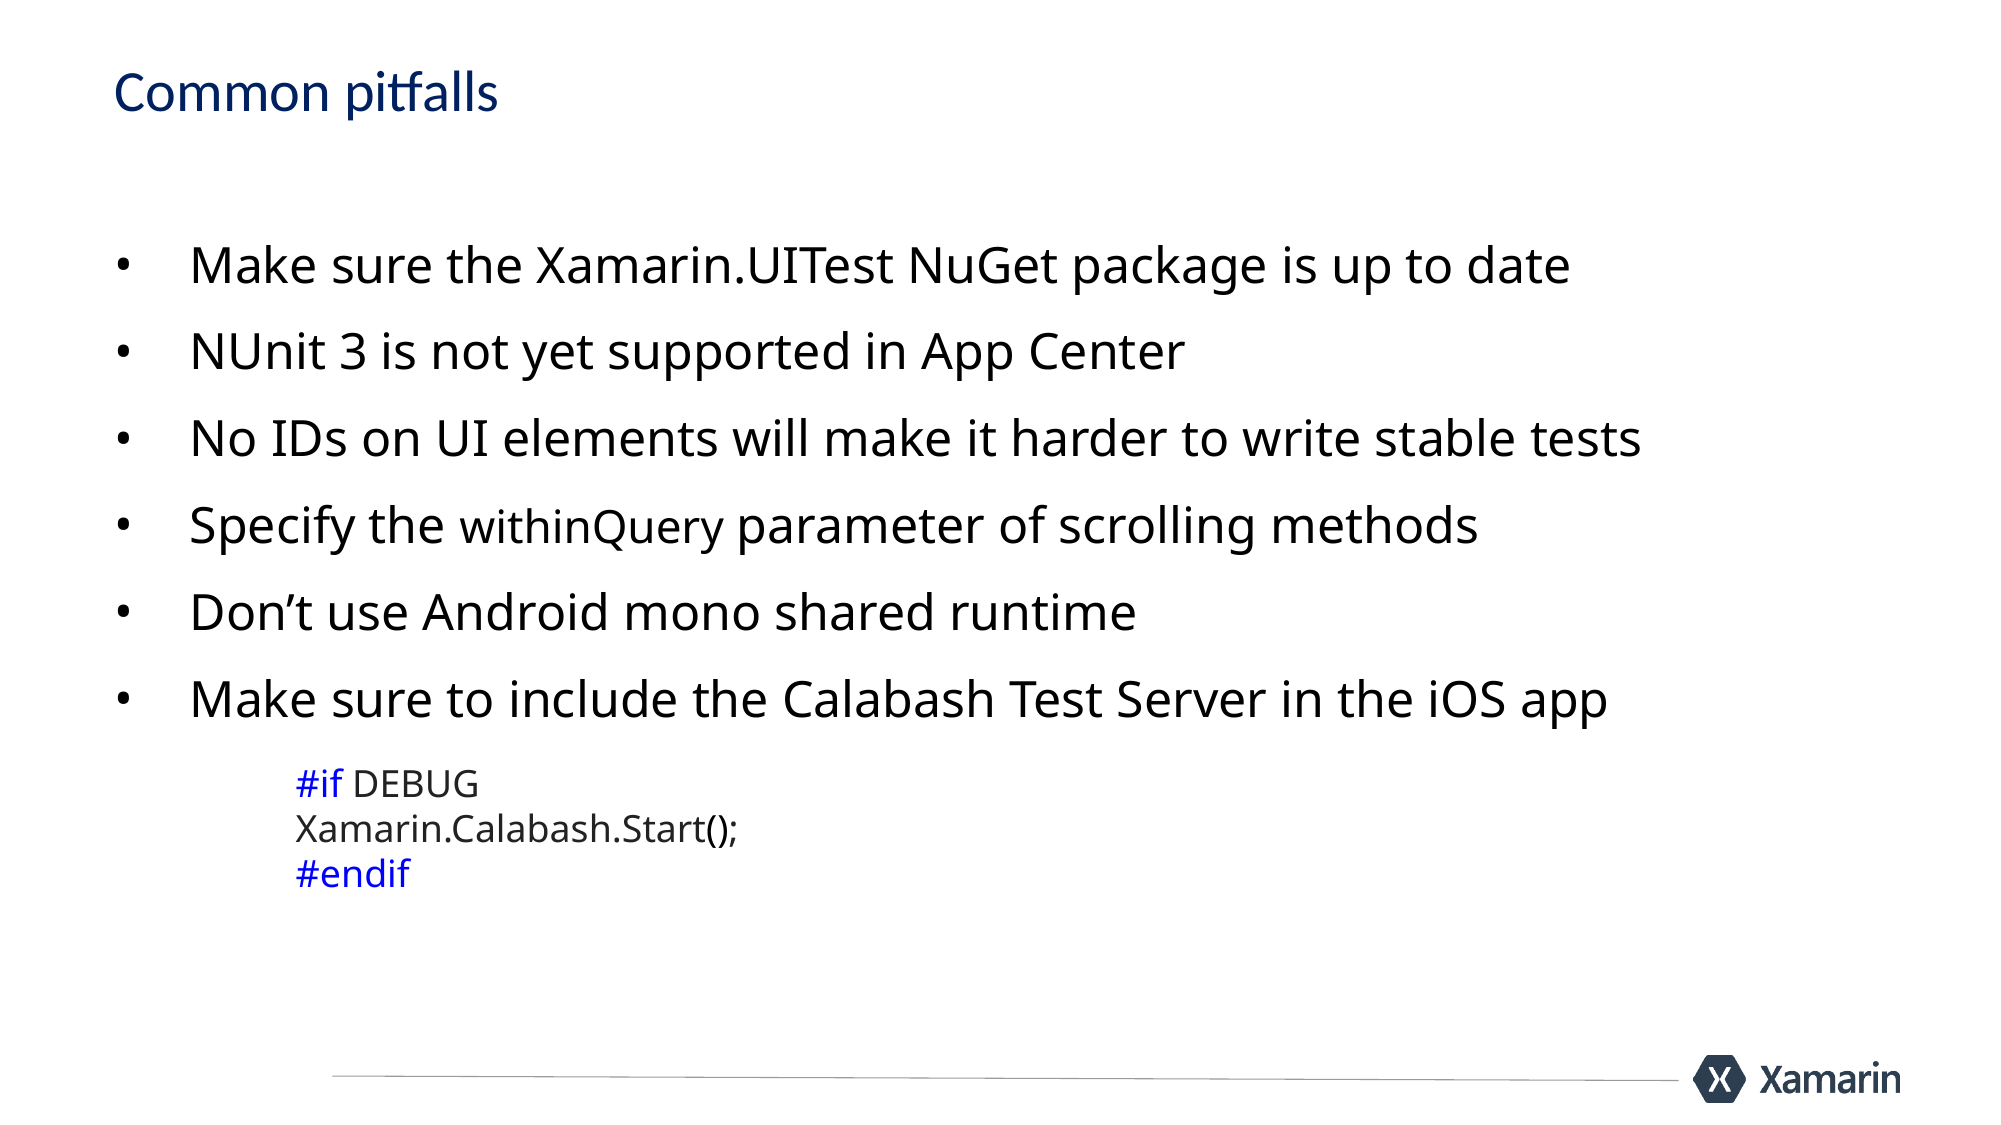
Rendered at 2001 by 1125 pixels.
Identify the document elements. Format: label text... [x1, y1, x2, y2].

list Make sure the Xamarin.UITest NuGet package is up to date NUnit 3 is not yet supported in App Center No IDs on UI elements will make it harder to write stable tests Specify the withinQuery parameter of scrolling methods Don’t use Android mono shared runtime Make sure to include the Calabash Test Server in the iOS app [99, 219, 1900, 942]
title Common pitfalls [99, 49, 1900, 136]
text_box #if DEBUG Xamarin.Calabash.Start(); #endif [280, 752, 762, 902]
picture [1693, 1055, 1900, 1103]
